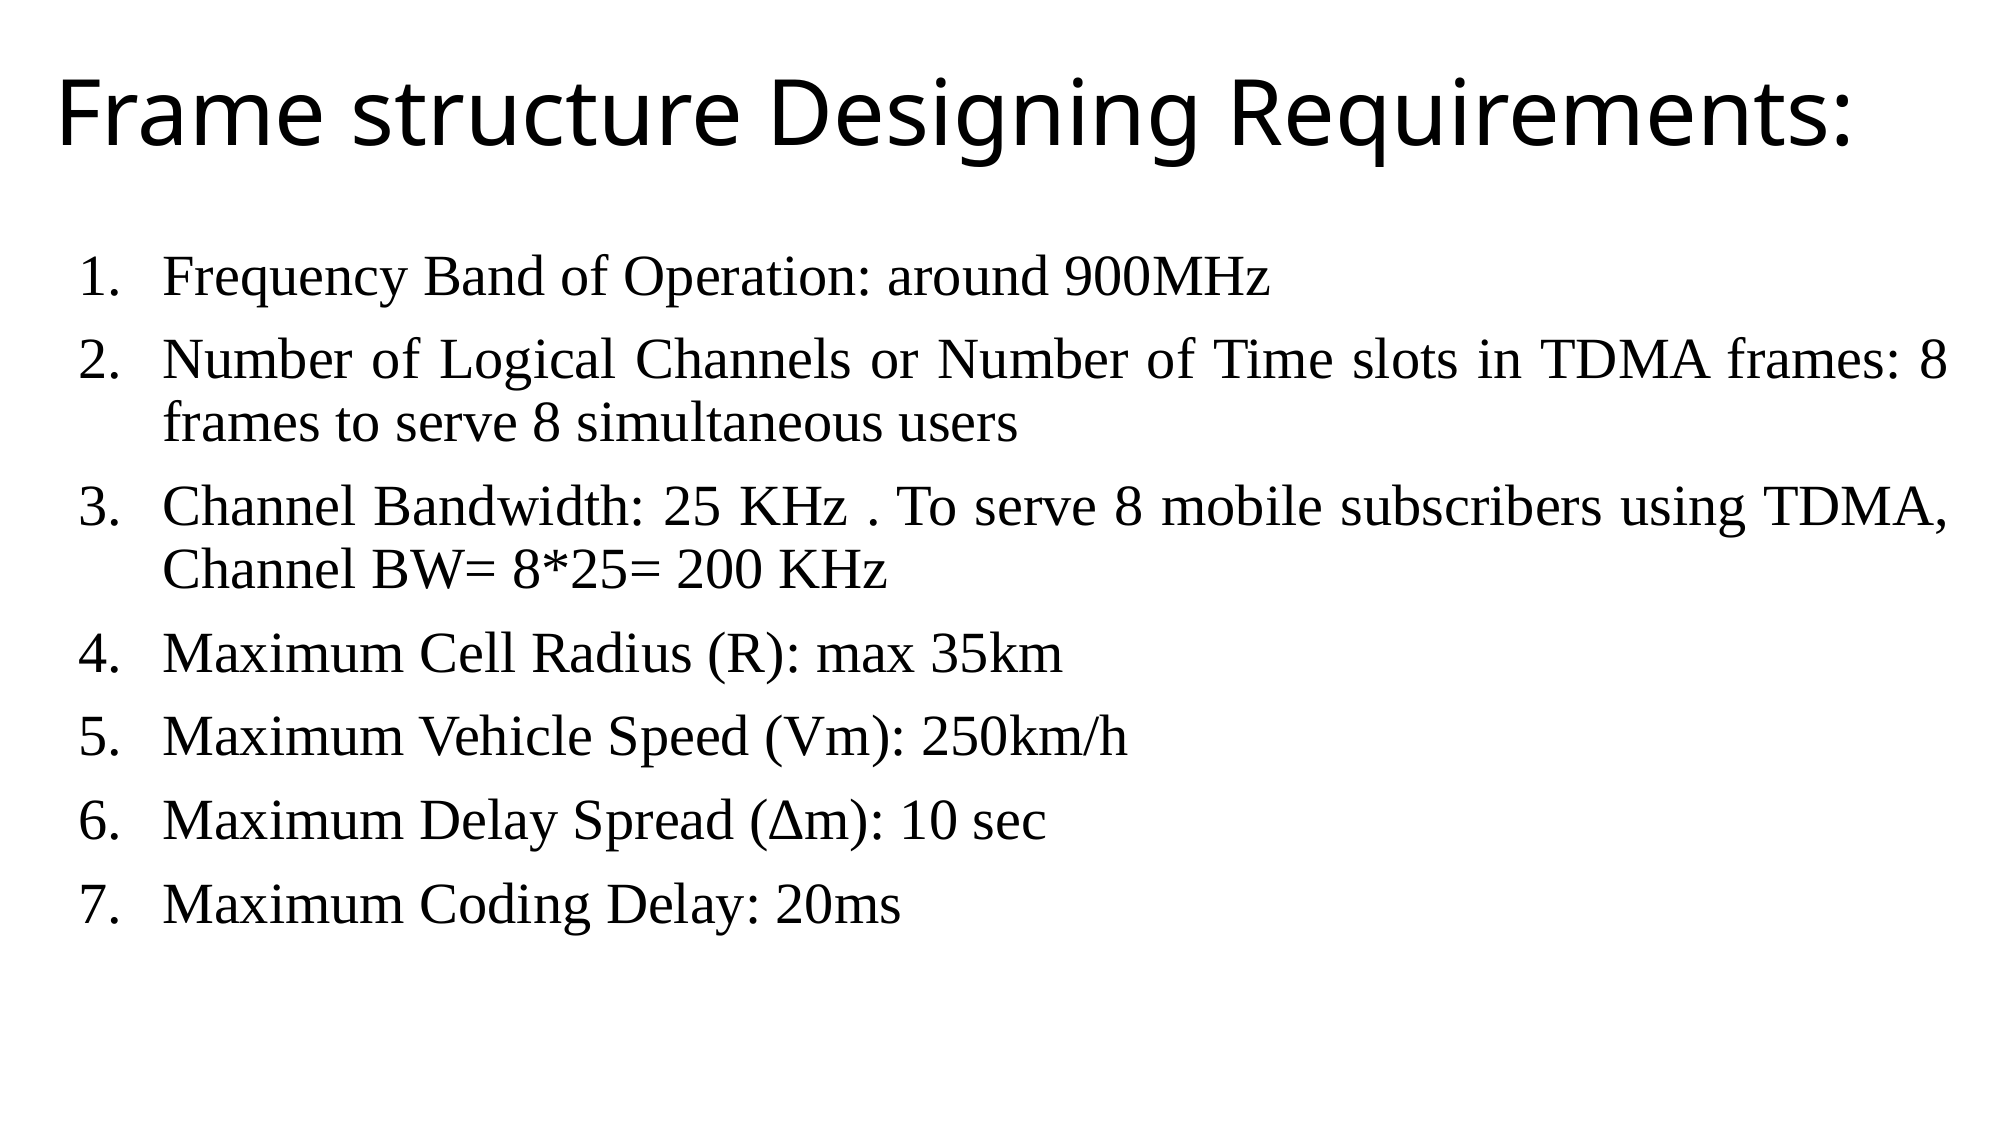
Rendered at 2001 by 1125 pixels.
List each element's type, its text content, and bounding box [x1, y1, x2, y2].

title Frame structure Designing Requirements: [39, 45, 1966, 188]
list Frequency Band of Operation: around 900MHz Number of Logical Channels or Number of Time slots in TDMA frames: 8 frames to serve 8 simultaneous users Channel Bandwidth: 25 KHz . To serve 8 mobile subscribers using TDMA, Channel BW= 8*25= 200 KHz Maximum Cell Radius (R): max 35km Maximum Vehicle Speed (Vm): 250km/h Maximum Delay Spread (∆m): 10 sec Maximum Coding Delay: 20ms [63, 237, 1966, 1125]
